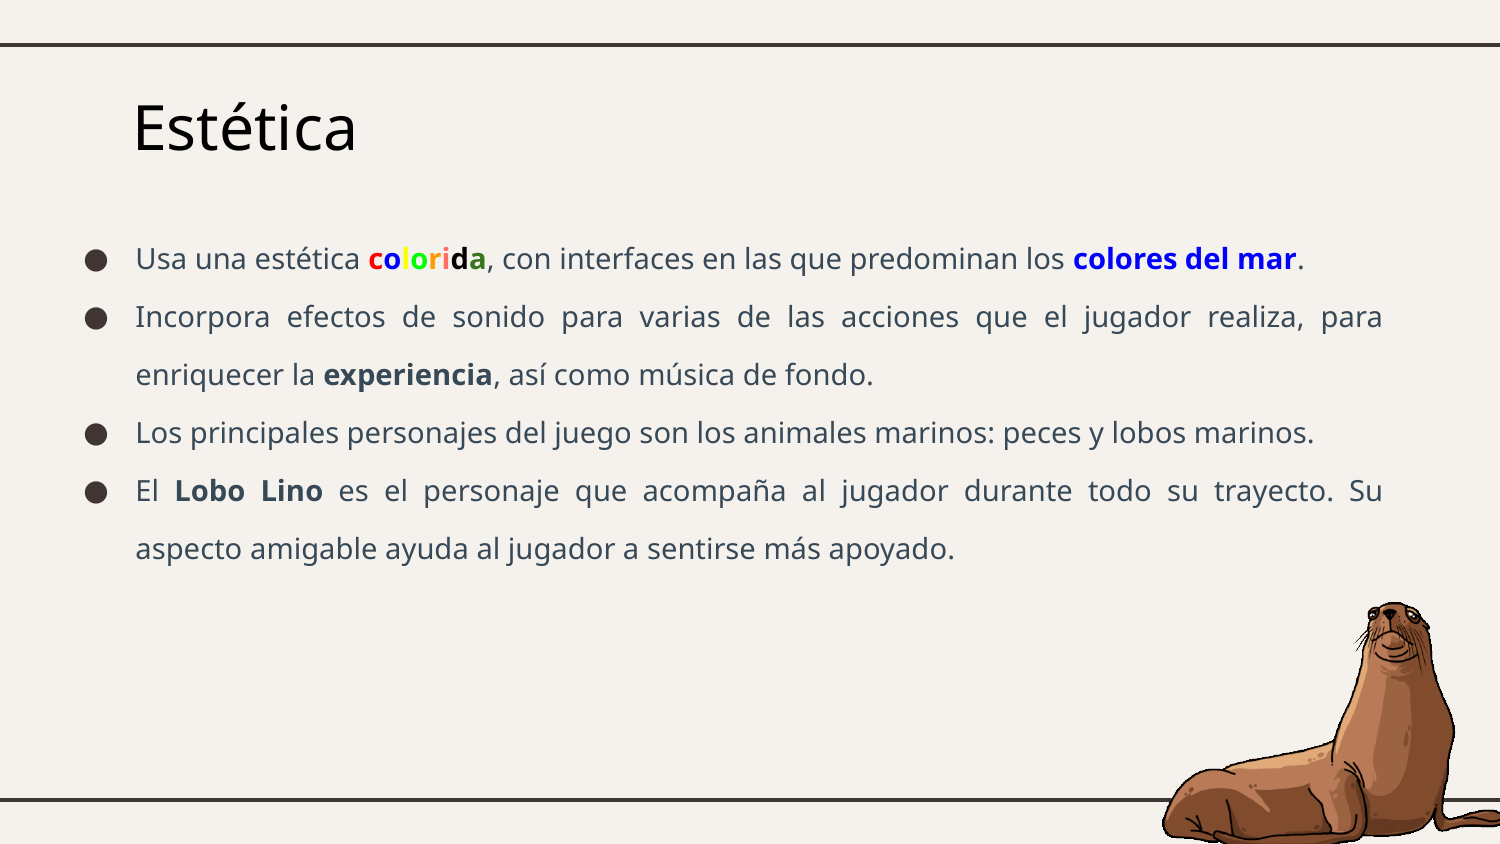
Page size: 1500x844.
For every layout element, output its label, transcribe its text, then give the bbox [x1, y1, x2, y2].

subtitle Usa una estética colorida, con interfaces en las que predominan los colores del mar. Incorpora efectos de sonido para varias de las acciones que el jugador realiza, para enriquecer la experiencia, así como música de fondo. Los principales personajes del juego son los animales marinos: peces y lobos marinos. El Lobo Lino es el personaje que acompaña al jugador durante todo su trayecto. Su aspecto amigable ayuda al jugador a sentirse más apoyado. [45, 201, 1408, 688]
picture [1161, 538, 1500, 844]
title Estética [116, 72, 822, 167]
